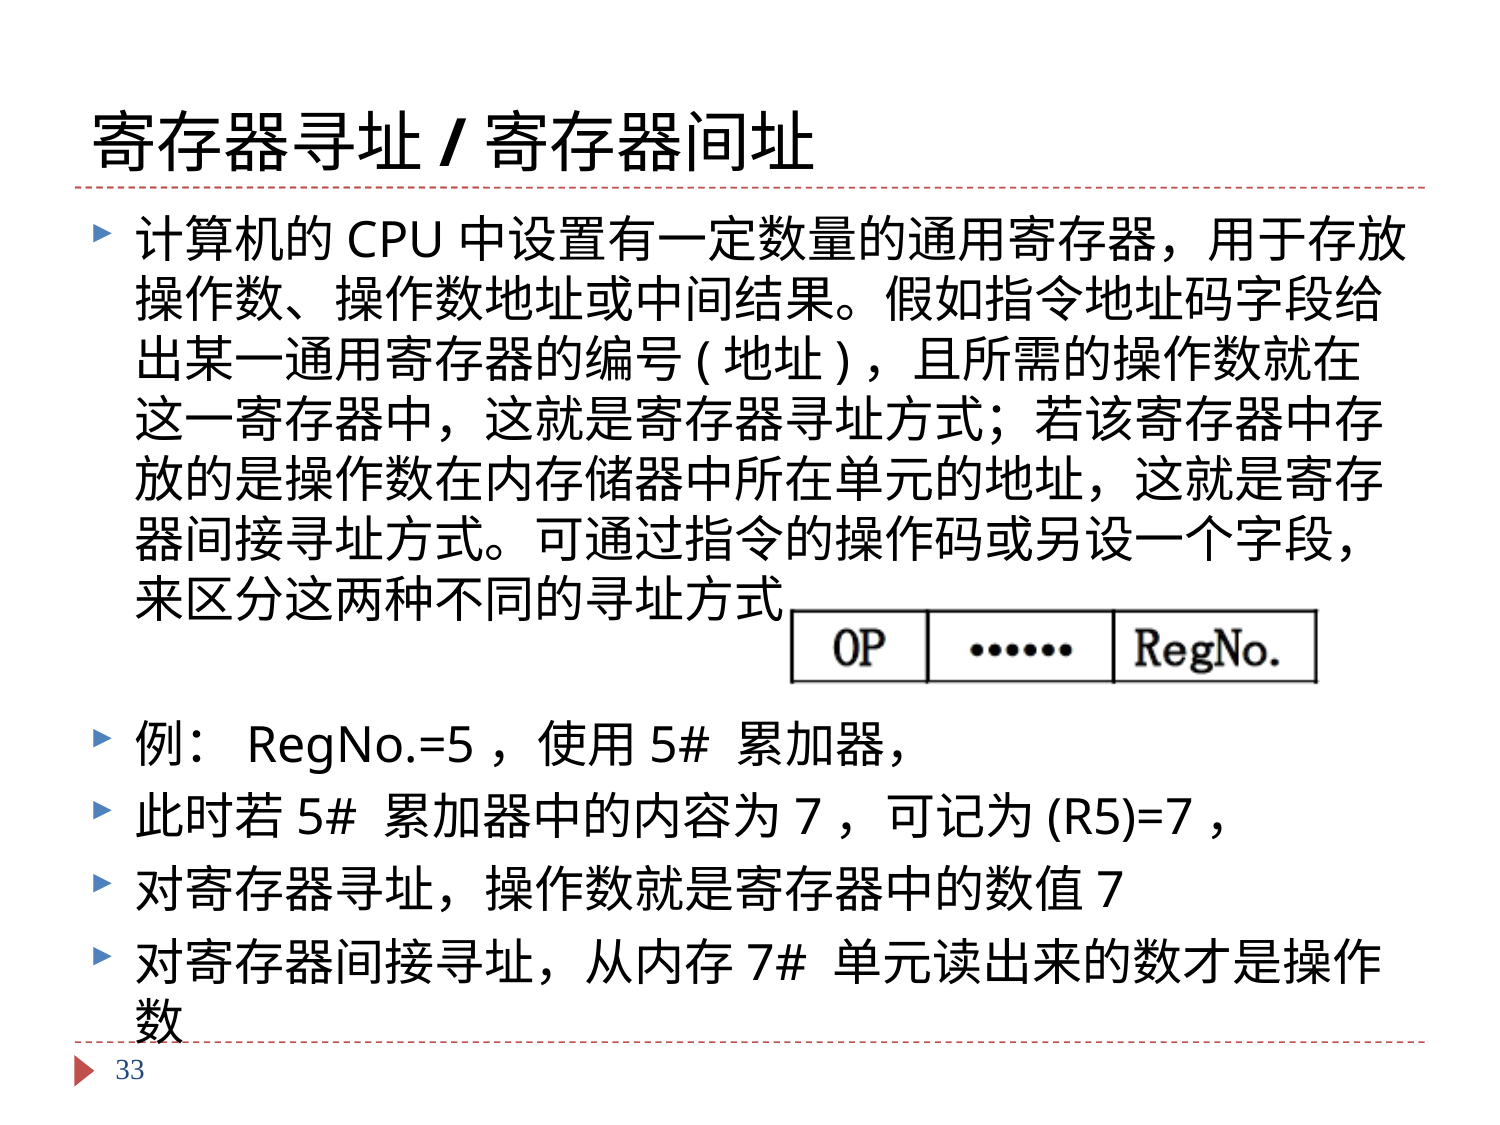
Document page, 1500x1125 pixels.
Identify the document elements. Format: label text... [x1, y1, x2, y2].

list 计算机的CPU中设置有一定数量的通用寄存器，用于存放操作数、操作数地址或中间结果。假如指令地址码字段给出某一通用寄存器的编号(地址)，且所需的操作数就在这一寄存器中，这就是寄存器寻址方式；若该寄存器中存放的是操作数在内存储器中所在单元的地址，这就是寄存器间接寻址方式。可通过指令的操作码或另设一个字段，来区分这两种不同的寻址方式。 例：RegNo.=5，使用5# 累加器， 此时若5# 累加器中的内容为7，可记为(R5)=7， 对寄存器寻址，操作数就是寄存器中的数值7 对寄存器间接寻址，从内存7# 单元读出来的数才是操作数 [75, 200, 1425, 1006]
picture [785, 602, 1330, 688]
slide_number 33 [100, 1042, 426, 1103]
title 寄存器寻址/寄存器间址 [75, 24, 1425, 188]
